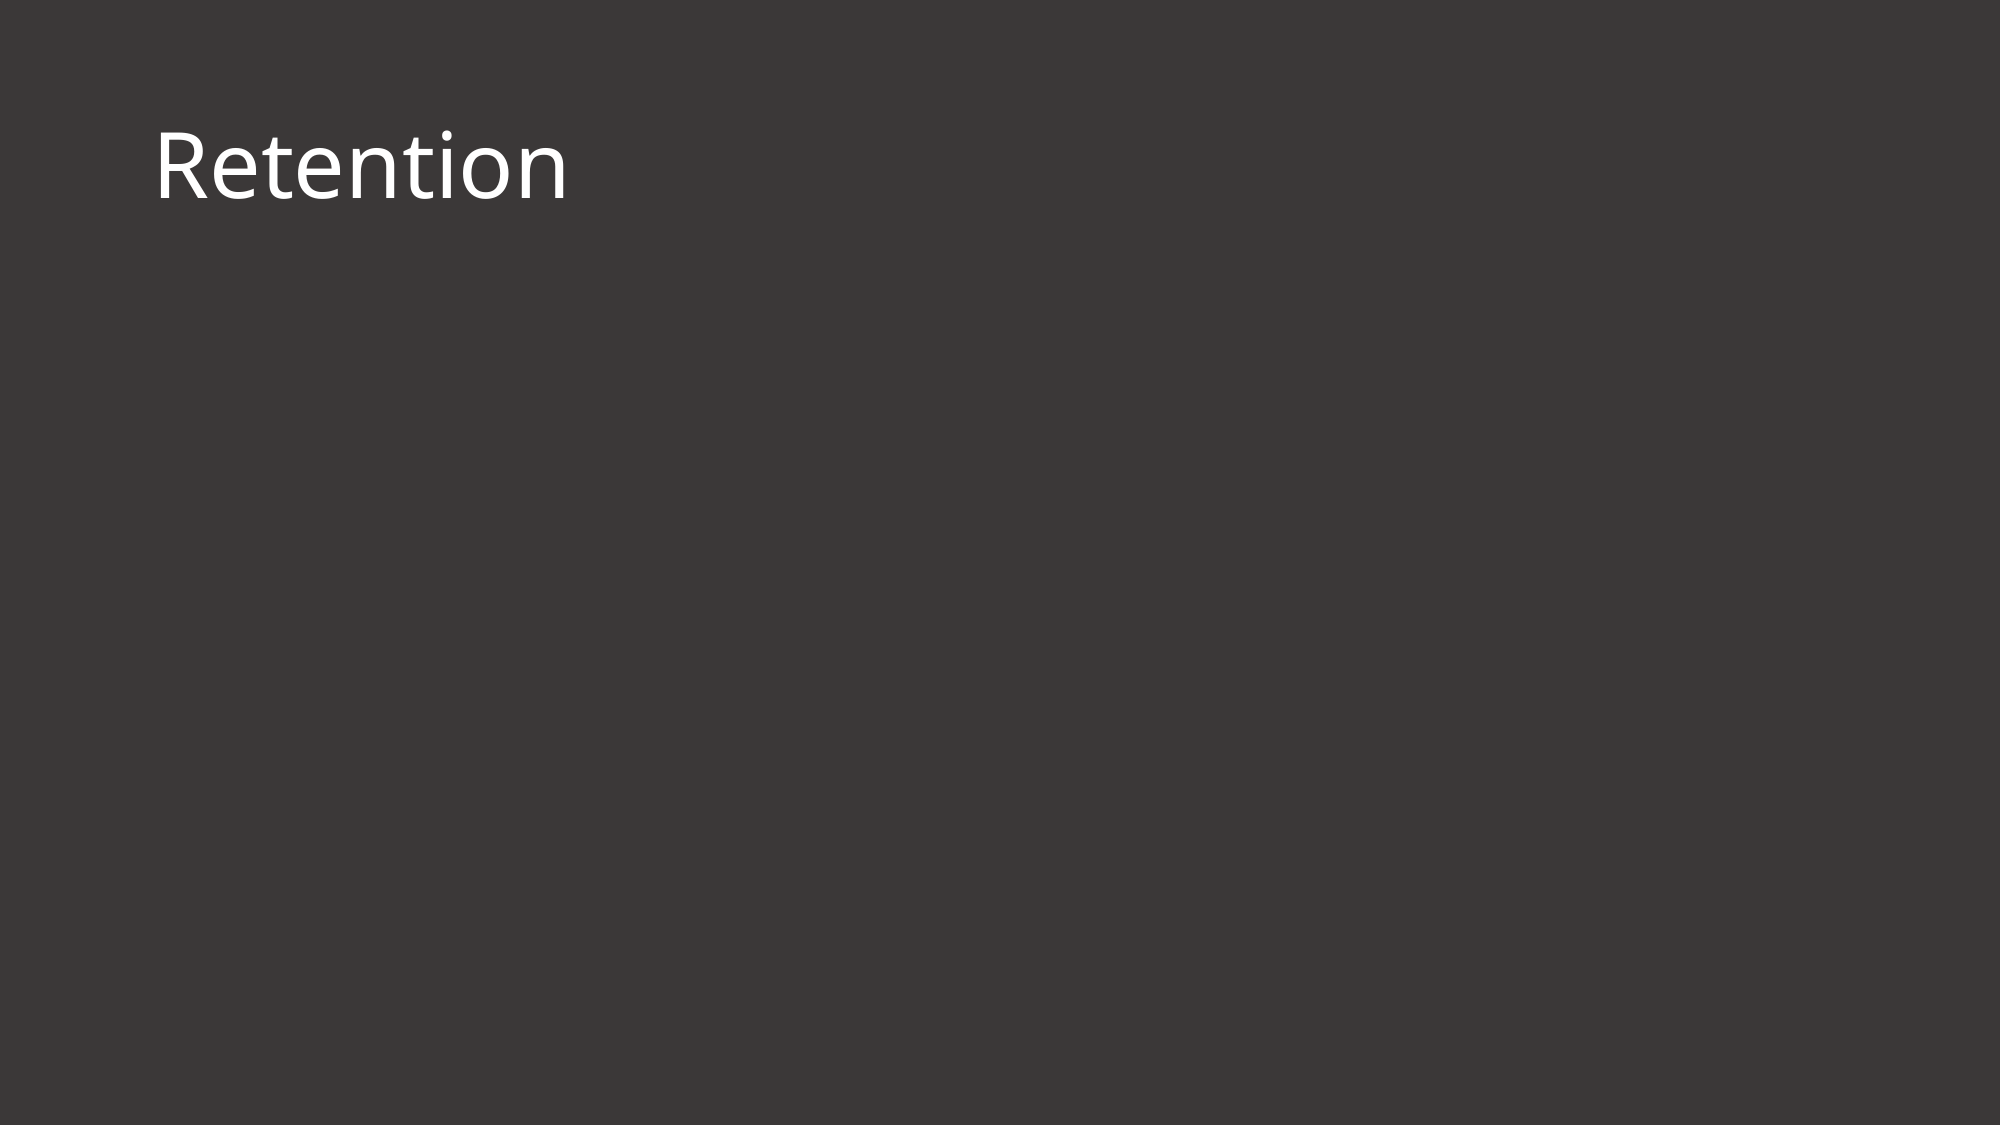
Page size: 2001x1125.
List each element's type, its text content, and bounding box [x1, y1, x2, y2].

title Retention [137, 59, 1863, 278]
